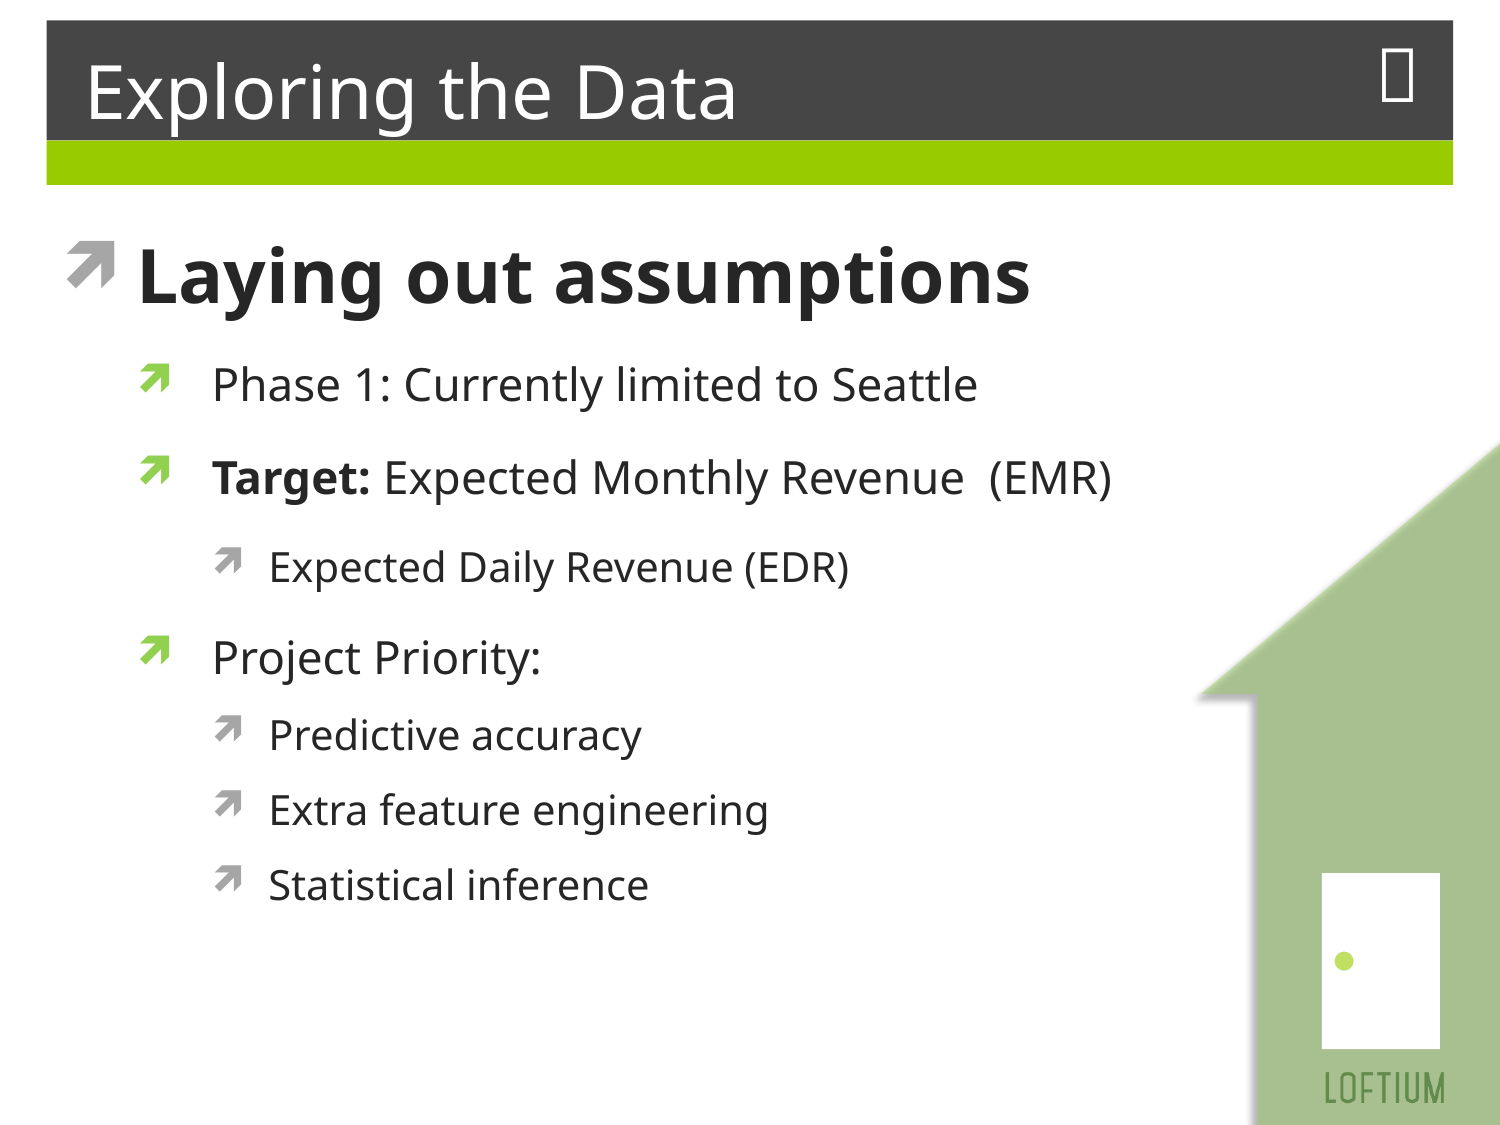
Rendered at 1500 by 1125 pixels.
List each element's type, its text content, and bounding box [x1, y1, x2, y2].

title Exploring the Data [69, 29, 1351, 135]
list Laying out assumptions Phase 1: Currently limited to Seattle Target: Expected Monthly Revenue (EMR) Expected Daily Revenue (EDR) Project Priority: Predictive accuracy Extra feature engineering Statistical inference [46, 220, 1454, 1005]
